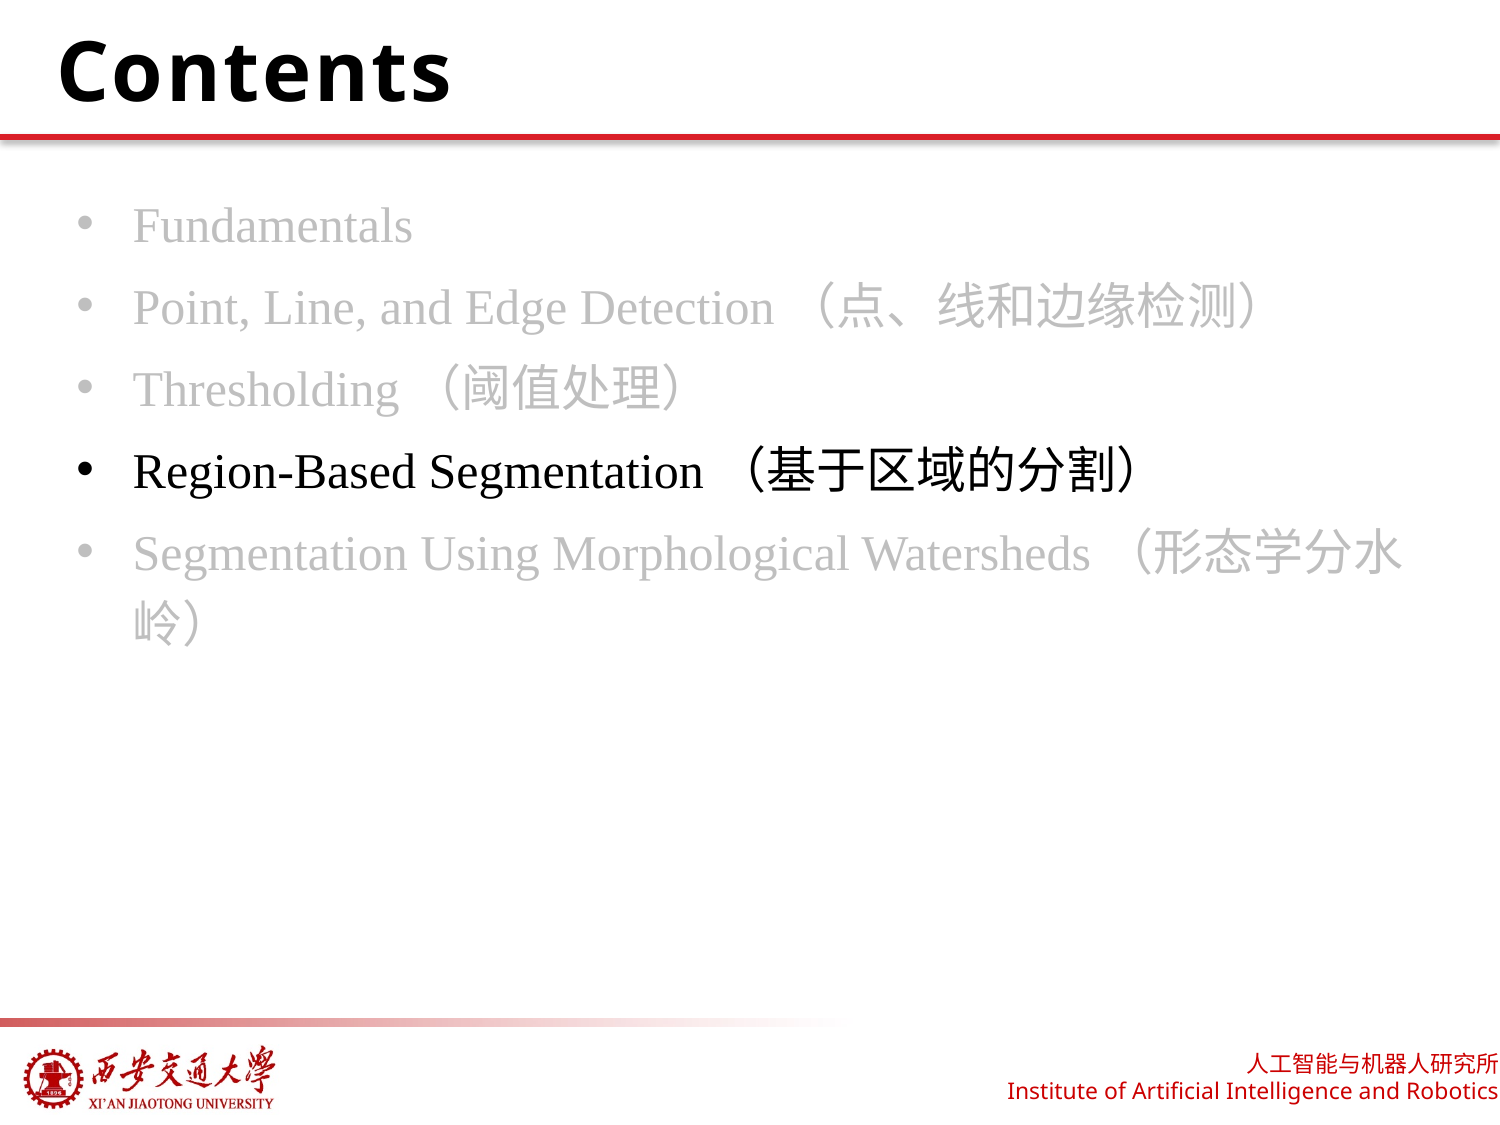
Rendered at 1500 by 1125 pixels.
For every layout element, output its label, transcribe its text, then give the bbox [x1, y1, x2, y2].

picture [20, 1044, 281, 1115]
list Fundamentals Point, Line, and Edge Detection（点、线和边缘检测） Thresholding（阈值处理） Region-Based Segmentation（基于区域的分割） Segmentation Using Morphological Watersheds（形态学分水岭） [61, 172, 1500, 1000]
picture [0, 1018, 934, 1027]
title Contents [41, 0, 1341, 138]
